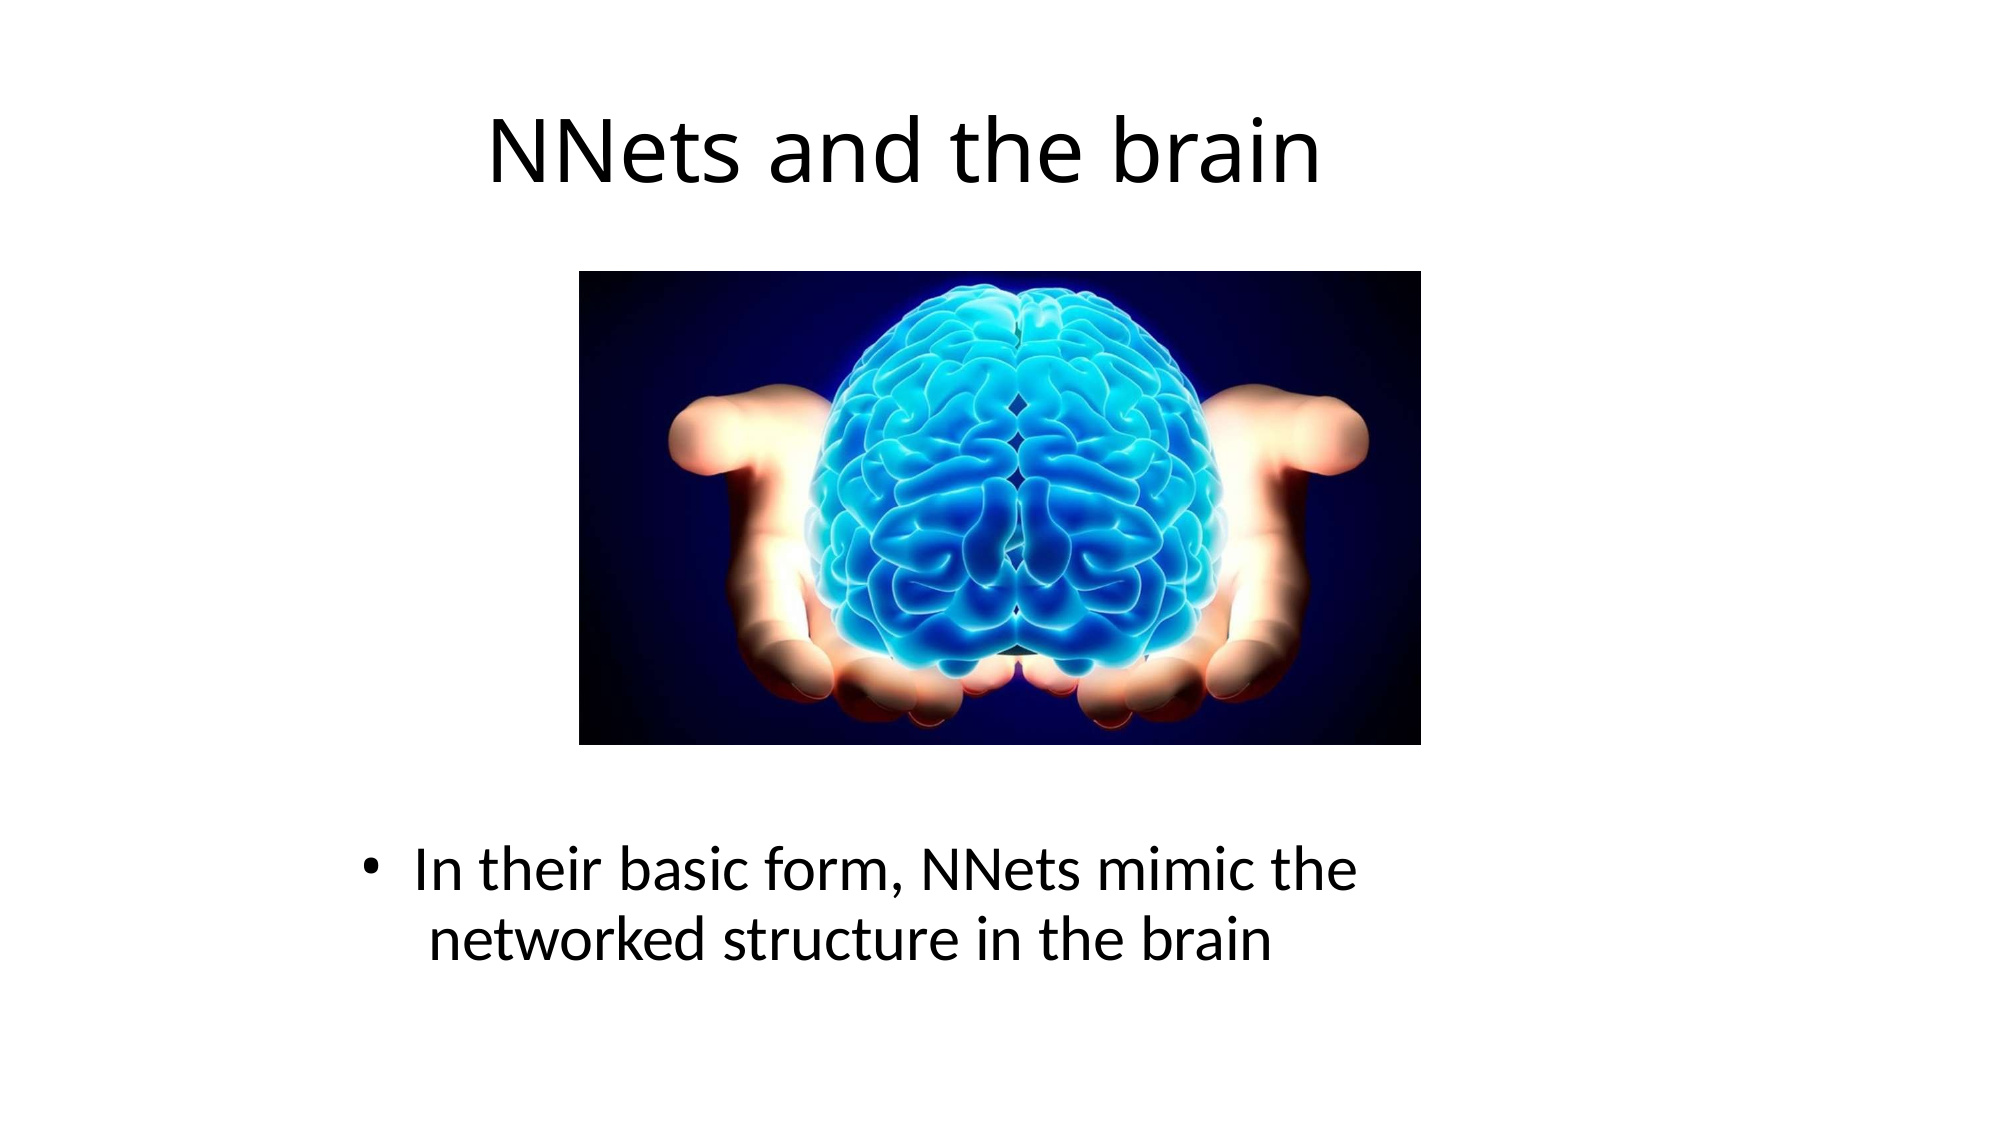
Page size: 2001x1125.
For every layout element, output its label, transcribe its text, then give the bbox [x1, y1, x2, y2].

picture [579, 271, 1421, 745]
title NNets and the brain [483, 50, 1516, 241]
text_box In their basic form, NNets mimic the networked structure in the brain [357, 822, 1367, 974]
